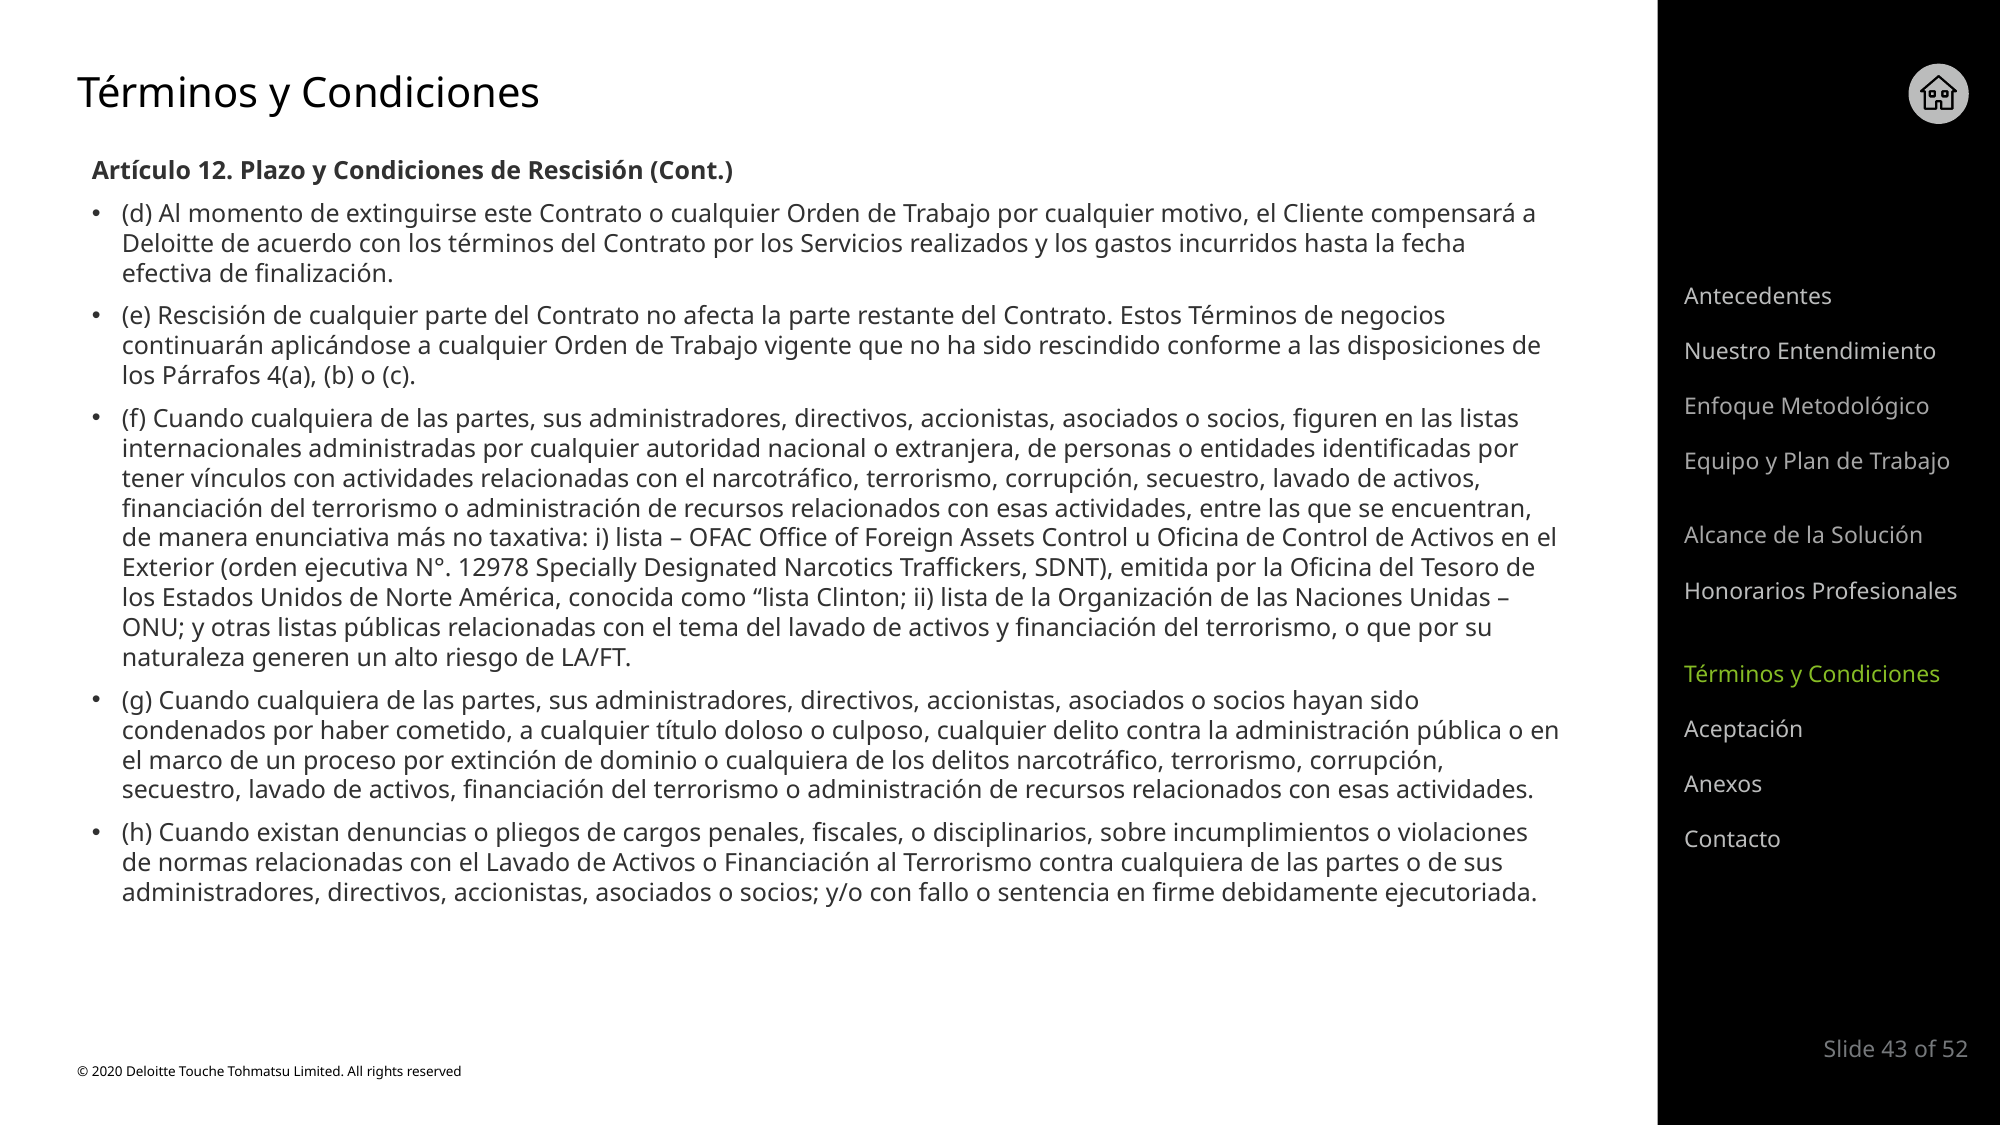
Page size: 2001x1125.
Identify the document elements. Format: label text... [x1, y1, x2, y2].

text_box Términos y Condiciones [1684, 660, 1968, 688]
text_box Nuestro Entendimiento [1684, 336, 1968, 365]
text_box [76, 139, 1581, 1057]
text_box Anexos [1684, 769, 1968, 798]
text_box Enfoque Metodológico [1684, 391, 1968, 420]
text_box Contacto [1684, 824, 1968, 852]
text_box Alcance de la Solución [1684, 520, 1968, 549]
text_box Antecedentes [1684, 281, 1975, 310]
title Términos y Condiciones [77, 66, 1581, 121]
text_box Aceptación [1684, 714, 1968, 743]
text_box Equipo y Plan de Trabajo [1684, 446, 1968, 475]
text_box Honorarios Profesionales [1684, 576, 1968, 604]
